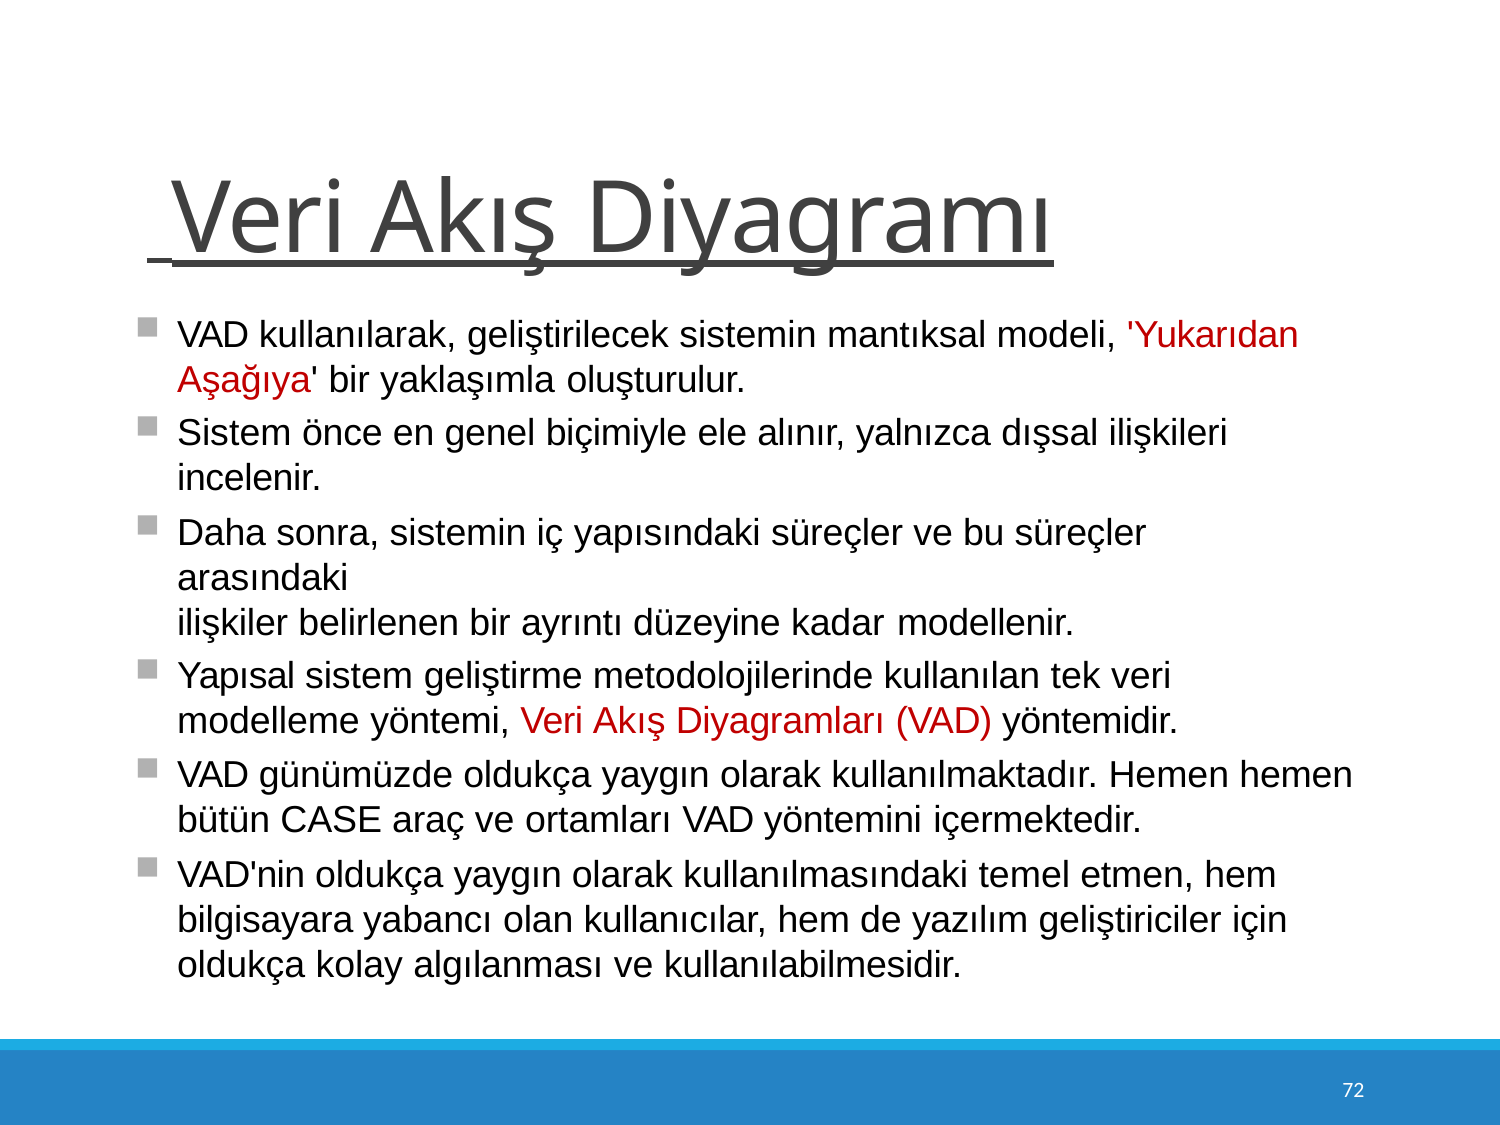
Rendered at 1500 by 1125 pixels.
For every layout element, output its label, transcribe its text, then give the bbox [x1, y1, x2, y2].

text_box VAD kullanılarak, geliştirilecek sistemin mantıksal modeli, 'Yukarıdan Aşağıya' bir yaklaşımla oluşturulur. Sistem önce en genel biçimiyle ele alınır, yalnızca dışsal ilişkileri incelenir. Daha sonra, sistemin iç yapısındaki süreçler ve bu süreçler arasındaki ilişkiler belirlenen bir ayrıntı düzeyine kadar modellenir. Yapısal sistem geliştirme metodolojilerinde kullanılan tek veri modelleme yöntemi, Veri Akış Diyagramları (VAD) yöntemidir. VAD günümüzde oldukça yaygın olarak kullanılmaktadır. Hemen hemen bütün CASE araç ve ortamları VAD yöntemini içermektedir. VAD'nin oldukça yaygın olarak kullanılmasındaki temel etmen, hem bilgisayara yabancı olan kullanıcılar, hem de yazılım geliştiriciler için oldukça kolay algılanması ve kullanılabilmesidir. [132, 307, 1371, 985]
slide_number 10 [1338, 1078, 1369, 1125]
title Veri Akış Diyagramı [124, 150, 1376, 393]
